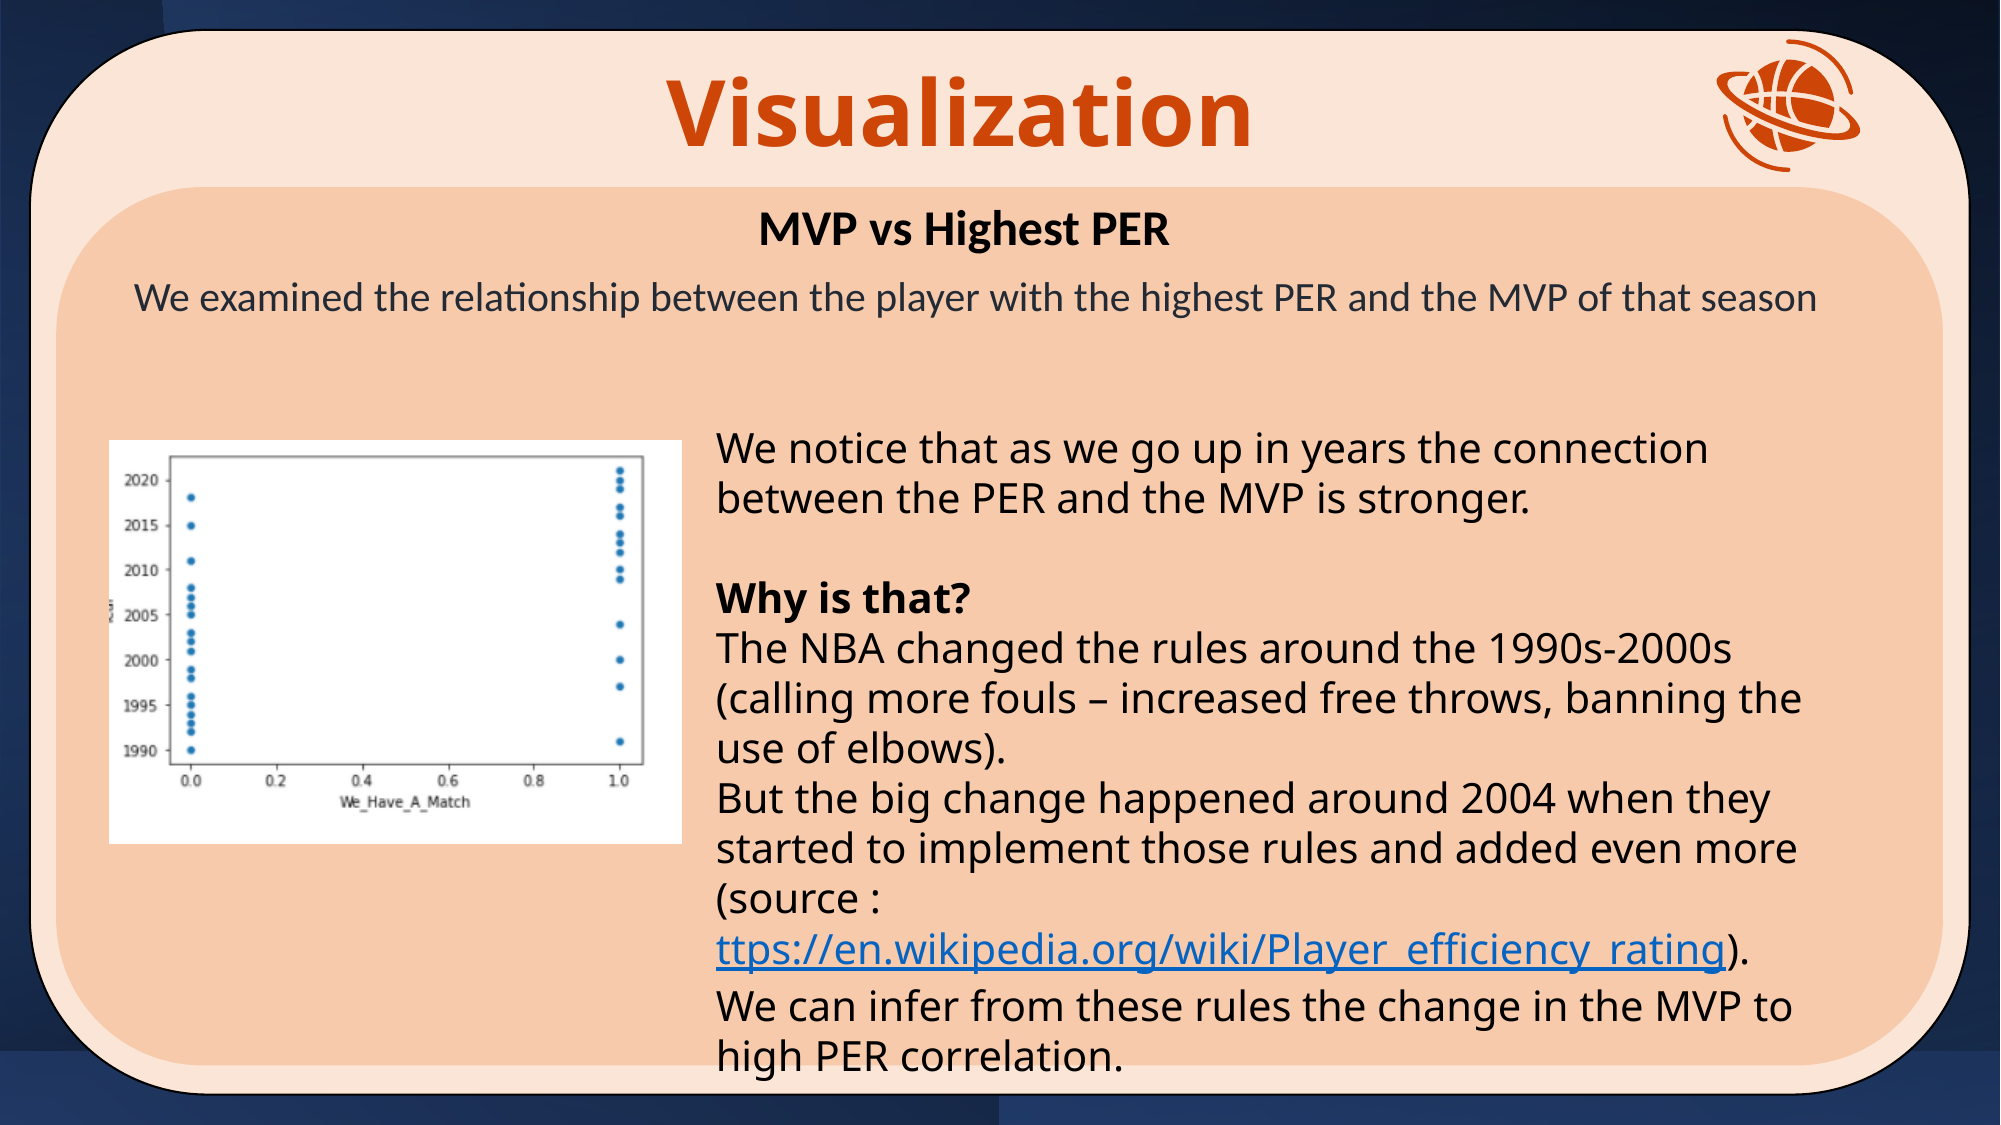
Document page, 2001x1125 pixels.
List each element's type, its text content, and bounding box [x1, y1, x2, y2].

text_box [0, 0, 1999, 1125]
text_box [160, 0, 1840, 34]
text_box [28, 28, 1971, 1096]
text_box We examined the relationship between the player with the highest PER and the MVP of that season [118, 262, 1902, 328]
text_box Visualization [325, 60, 1598, 174]
picture [109, 440, 682, 844]
text_box [56, 187, 1943, 1066]
text_box We notice that as we go up in years the connection between the PER and the MVP is stronger. Why is that? The NBA changed the rules around the 1990s-2000s (calling more fouls – increased free throws, banning the use of elbows). But the big change happened around 2004 when they started to implement those rules and added even more (source : ttps://en.wikipedia.org/wiki/Player_efficiency_rating). We can infer from these rules the change in the MVP to high PER correlation. [701, 414, 1861, 1087]
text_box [1714, 39, 1863, 173]
text_box MVP vs Highest PER [732, 187, 1406, 262]
